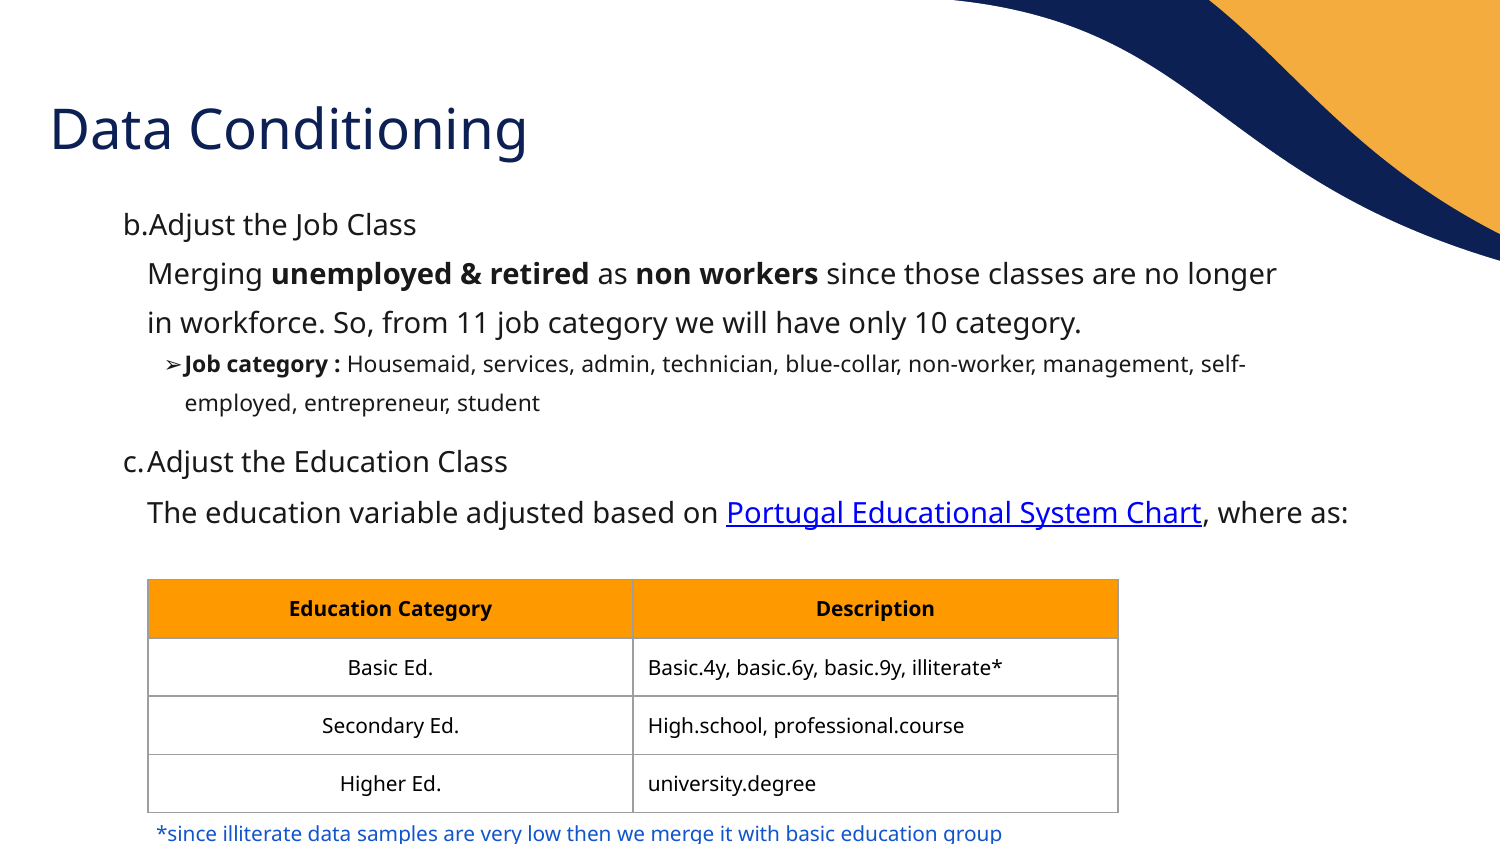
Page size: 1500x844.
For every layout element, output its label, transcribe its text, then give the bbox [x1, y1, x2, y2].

title Data Conditioning [34, 87, 1299, 167]
table_header Description [634, 580, 1117, 637]
table_cell university.degree [634, 755, 1117, 807]
table_cell High.school, professional.course [634, 697, 1117, 754]
table_cell Basic.4y, basic.6y, basic.9y, illiterate* [634, 639, 1117, 695]
table_header Education Category [149, 580, 632, 637]
table_cell Higher Ed. [149, 755, 632, 807]
text_box Adjust the Education Class The education variable adjusted based on Portugal Educational System Chart, where as: [19, 414, 1380, 572]
text_box Adjust the Job Class Merging unemployed & retired as non workers since those classes are no longer in workforce. So, from 11 job category we will have only 10 category. Job category : Housemaid, services, admin, technician, blue-collar, non-worker, management, self-employed, entrepreneur, student [19, 177, 1298, 335]
table_cell Secondary Ed. [149, 697, 632, 754]
table_cell Basic Ed. [149, 639, 632, 695]
text_box *since illiterate data samples are very low then we merge it with basic education group [140, 807, 1131, 844]
